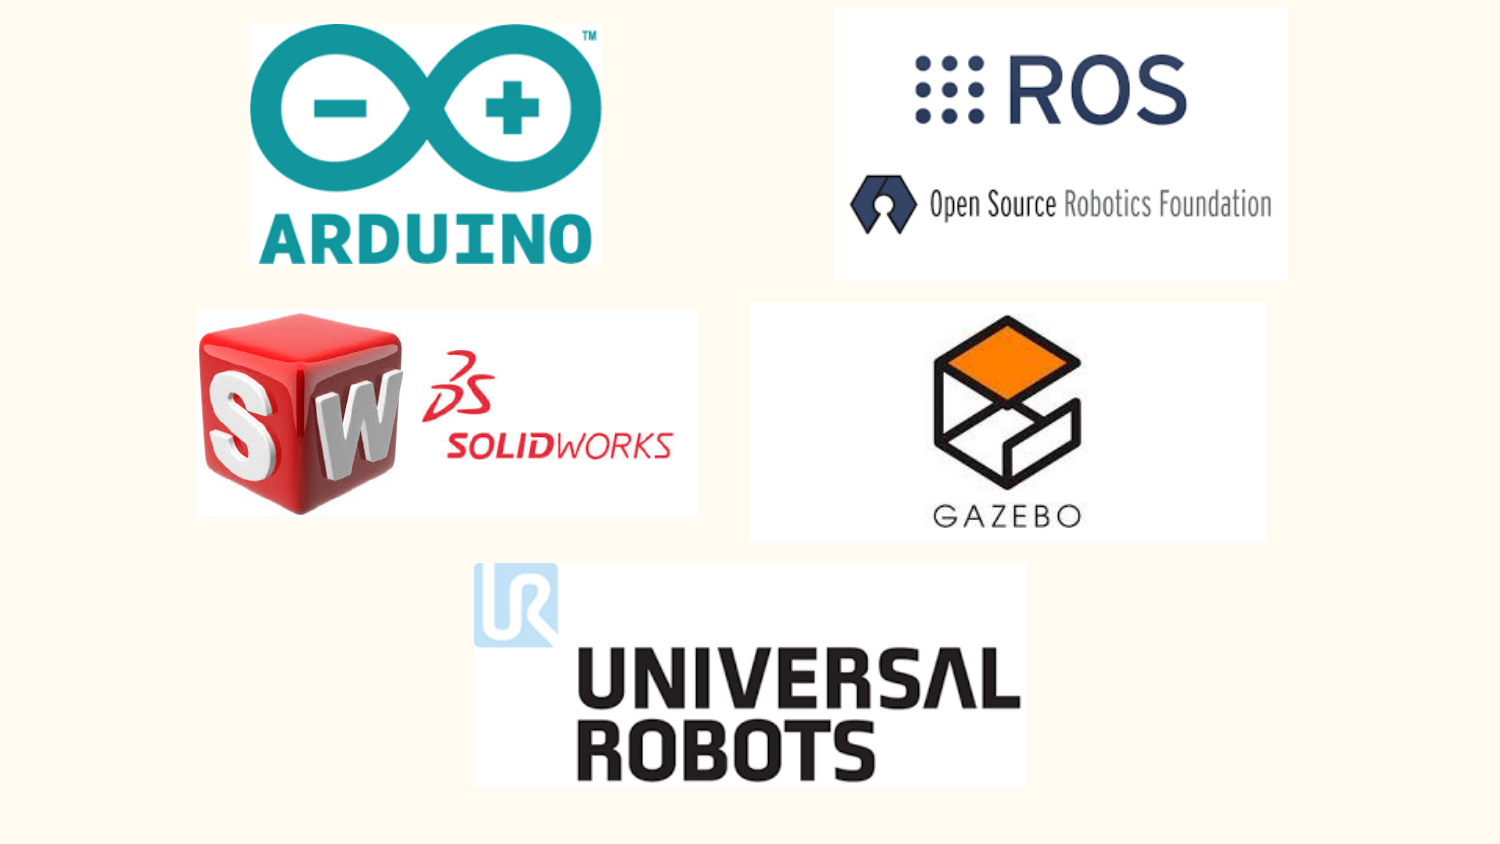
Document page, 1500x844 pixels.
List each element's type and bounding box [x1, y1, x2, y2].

picture [250, 24, 603, 265]
picture [473, 562, 1026, 787]
picture [834, 8, 1289, 281]
picture [749, 302, 1266, 542]
picture [195, 309, 698, 518]
